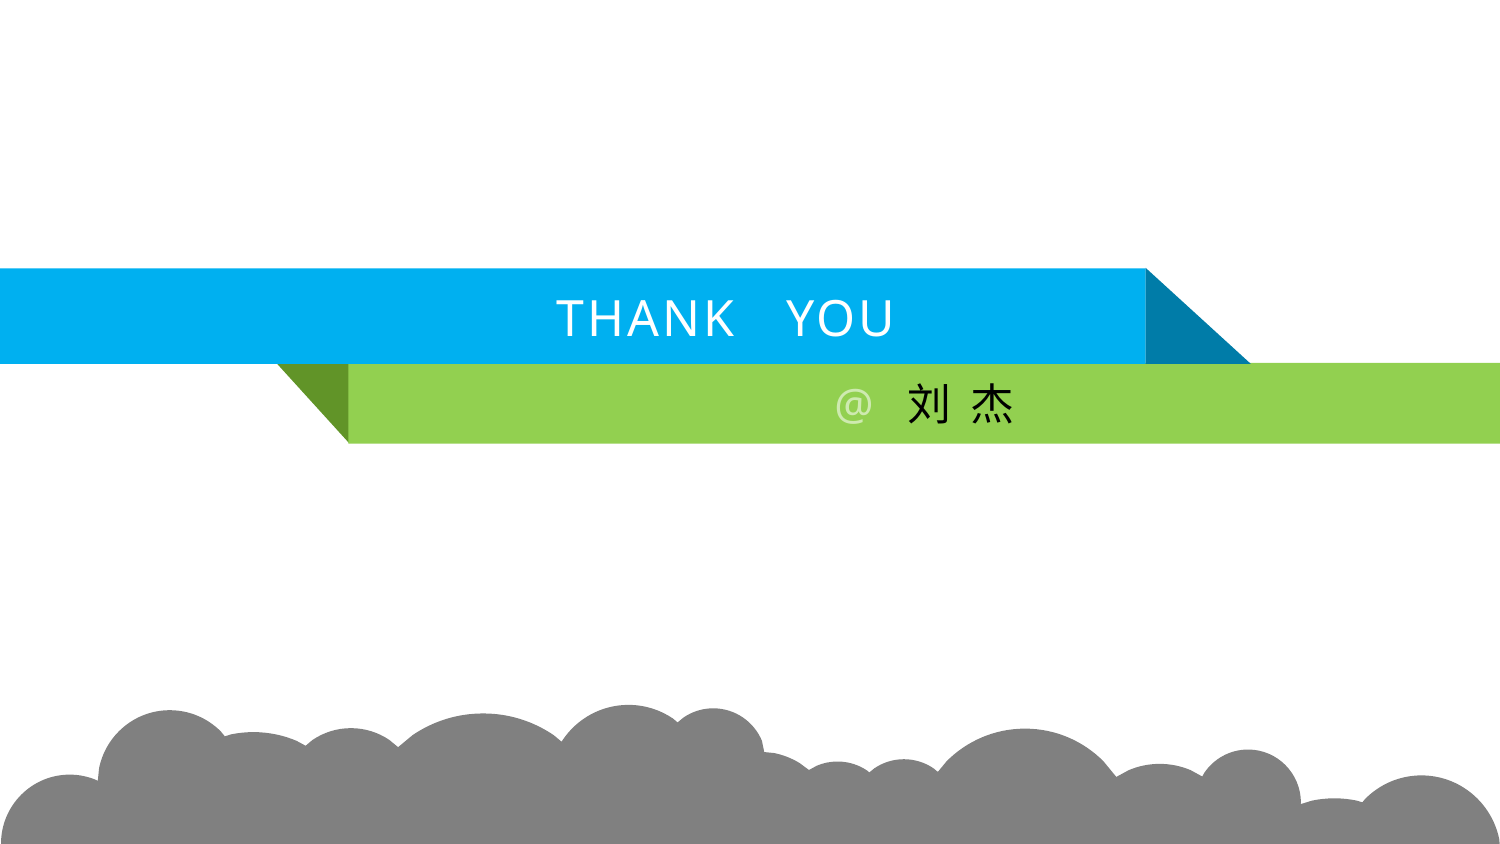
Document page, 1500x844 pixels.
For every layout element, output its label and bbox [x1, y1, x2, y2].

text_box [275, 362, 1500, 444]
text_box [0, 703, 1500, 844]
text_box [0, 267, 1251, 364]
